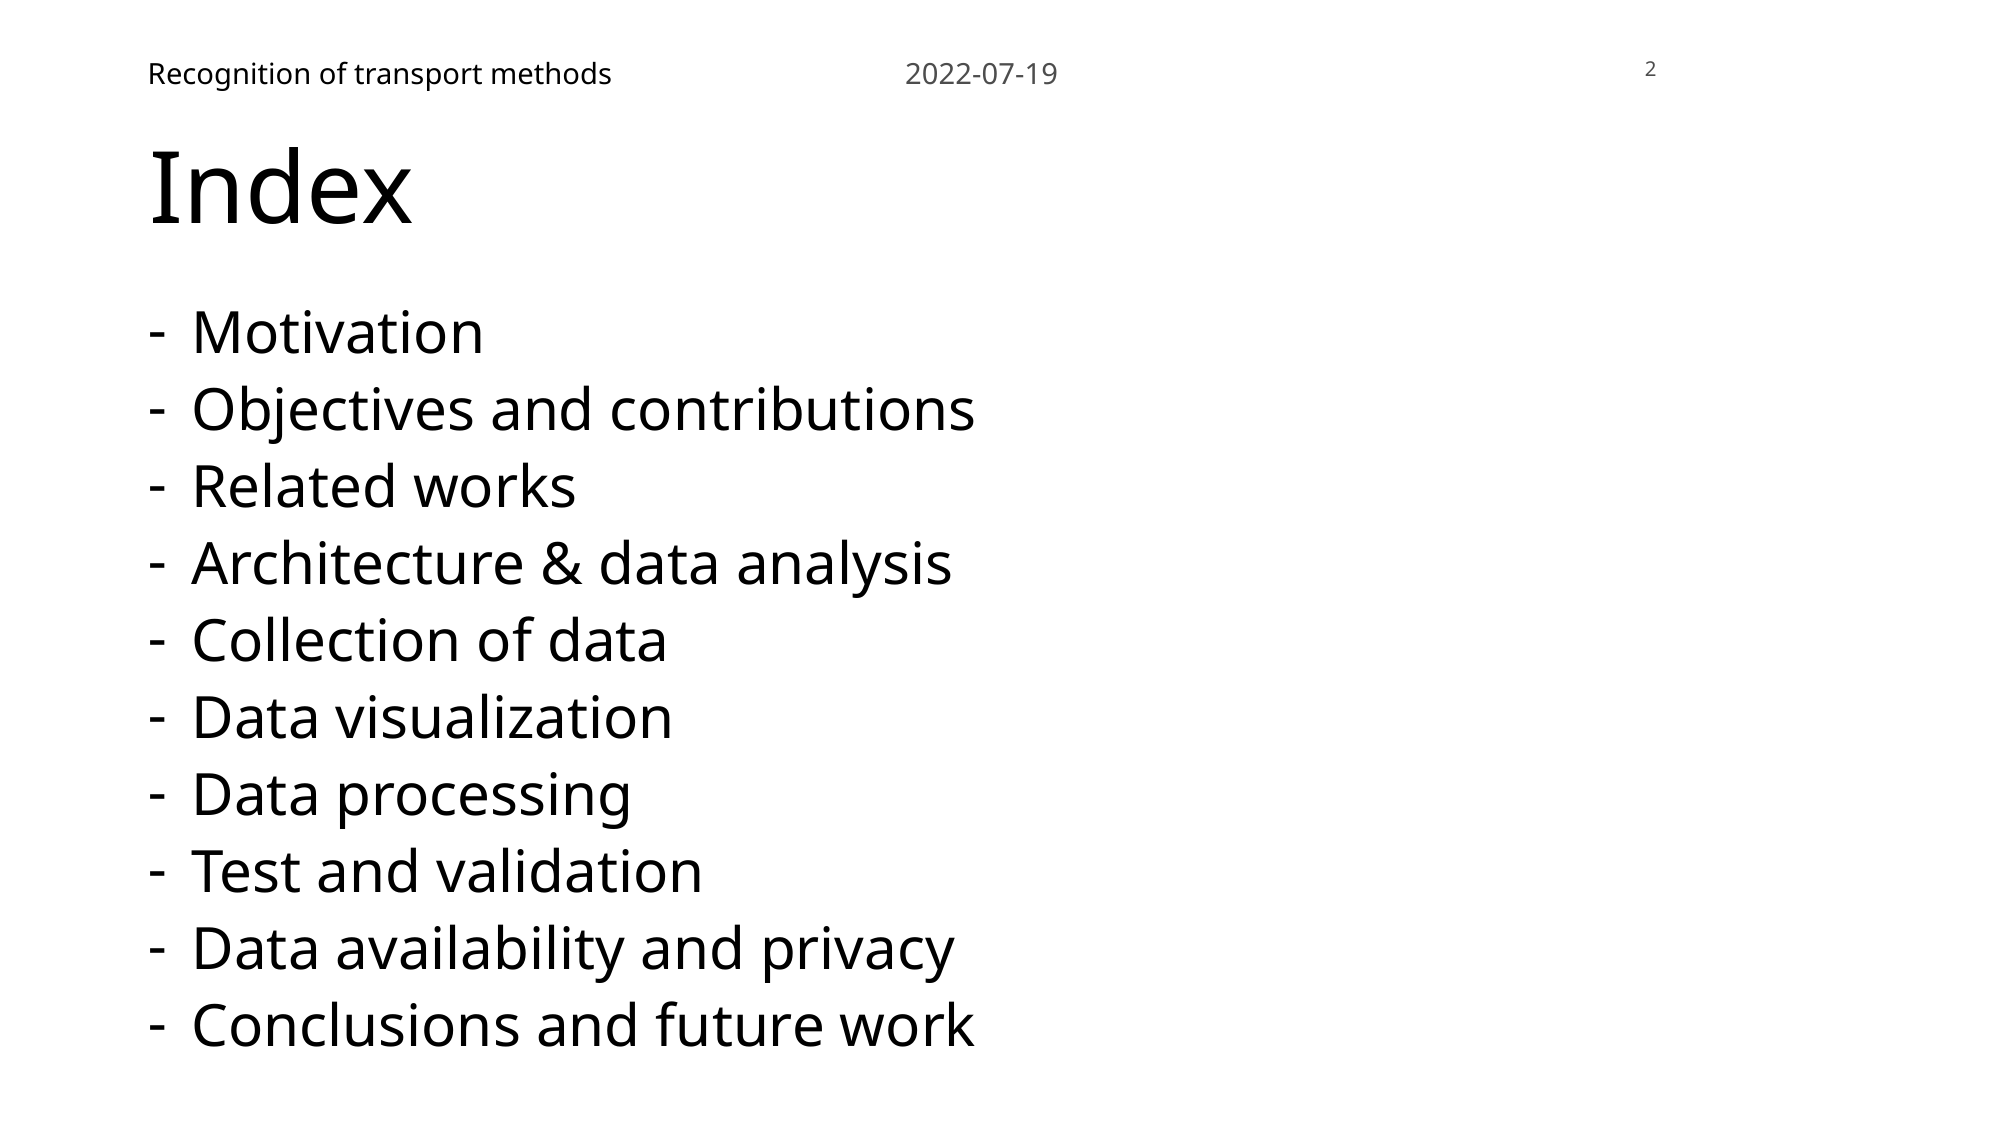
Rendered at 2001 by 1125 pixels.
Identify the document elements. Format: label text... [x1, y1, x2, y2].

text_box 2 [1628, 51, 1668, 91]
title Index [149, 123, 1469, 257]
text_box Recognition of transport methods 2022-07-19 [147, 51, 1190, 91]
list Motivation Objectives and contributions Related works Architecture & data analysis Collection of data Data visualization Data processing Test and validation Data availability and privacy Conclusions and future work [147, 288, 1466, 1084]
